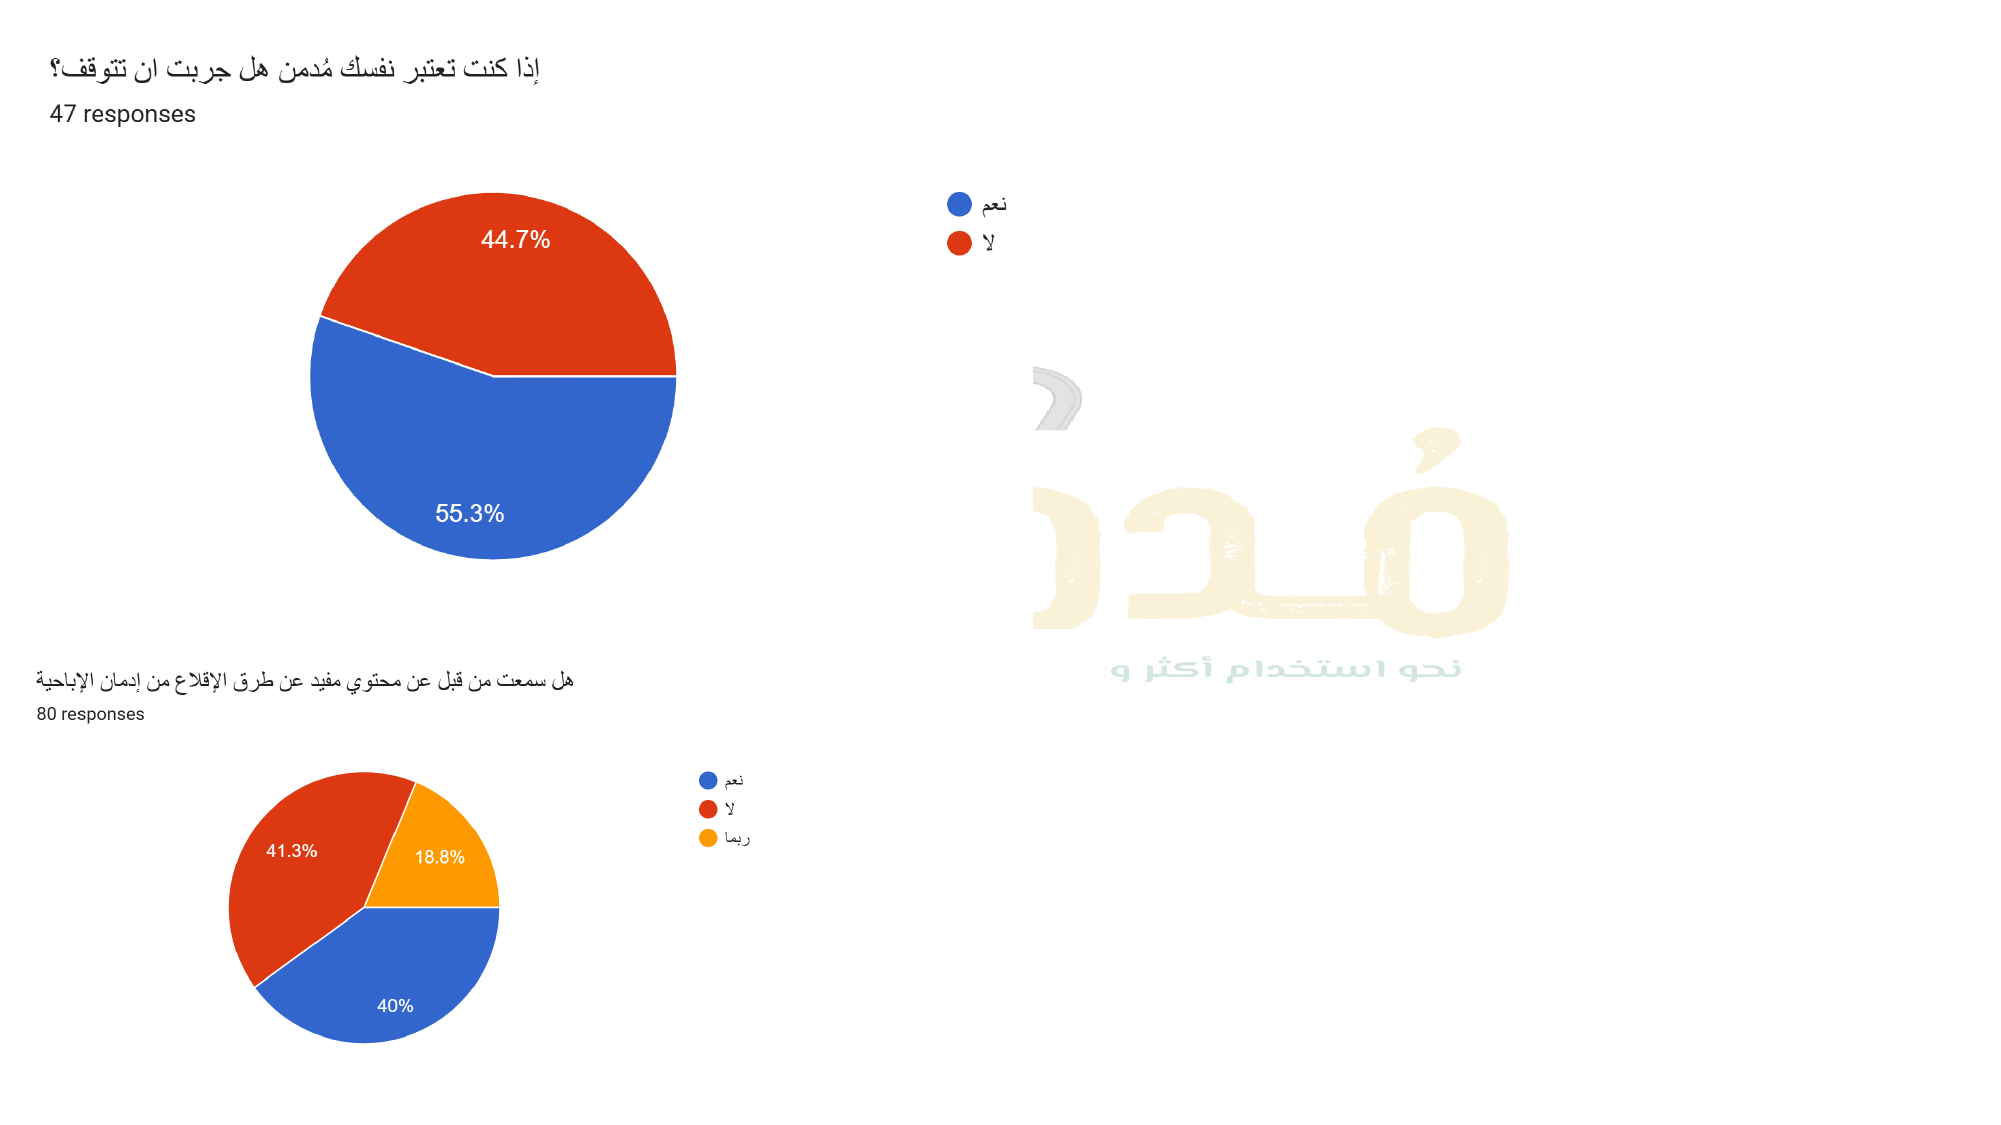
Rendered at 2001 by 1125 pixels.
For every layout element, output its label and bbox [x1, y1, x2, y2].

picture [0, 0, 1106, 1095]
